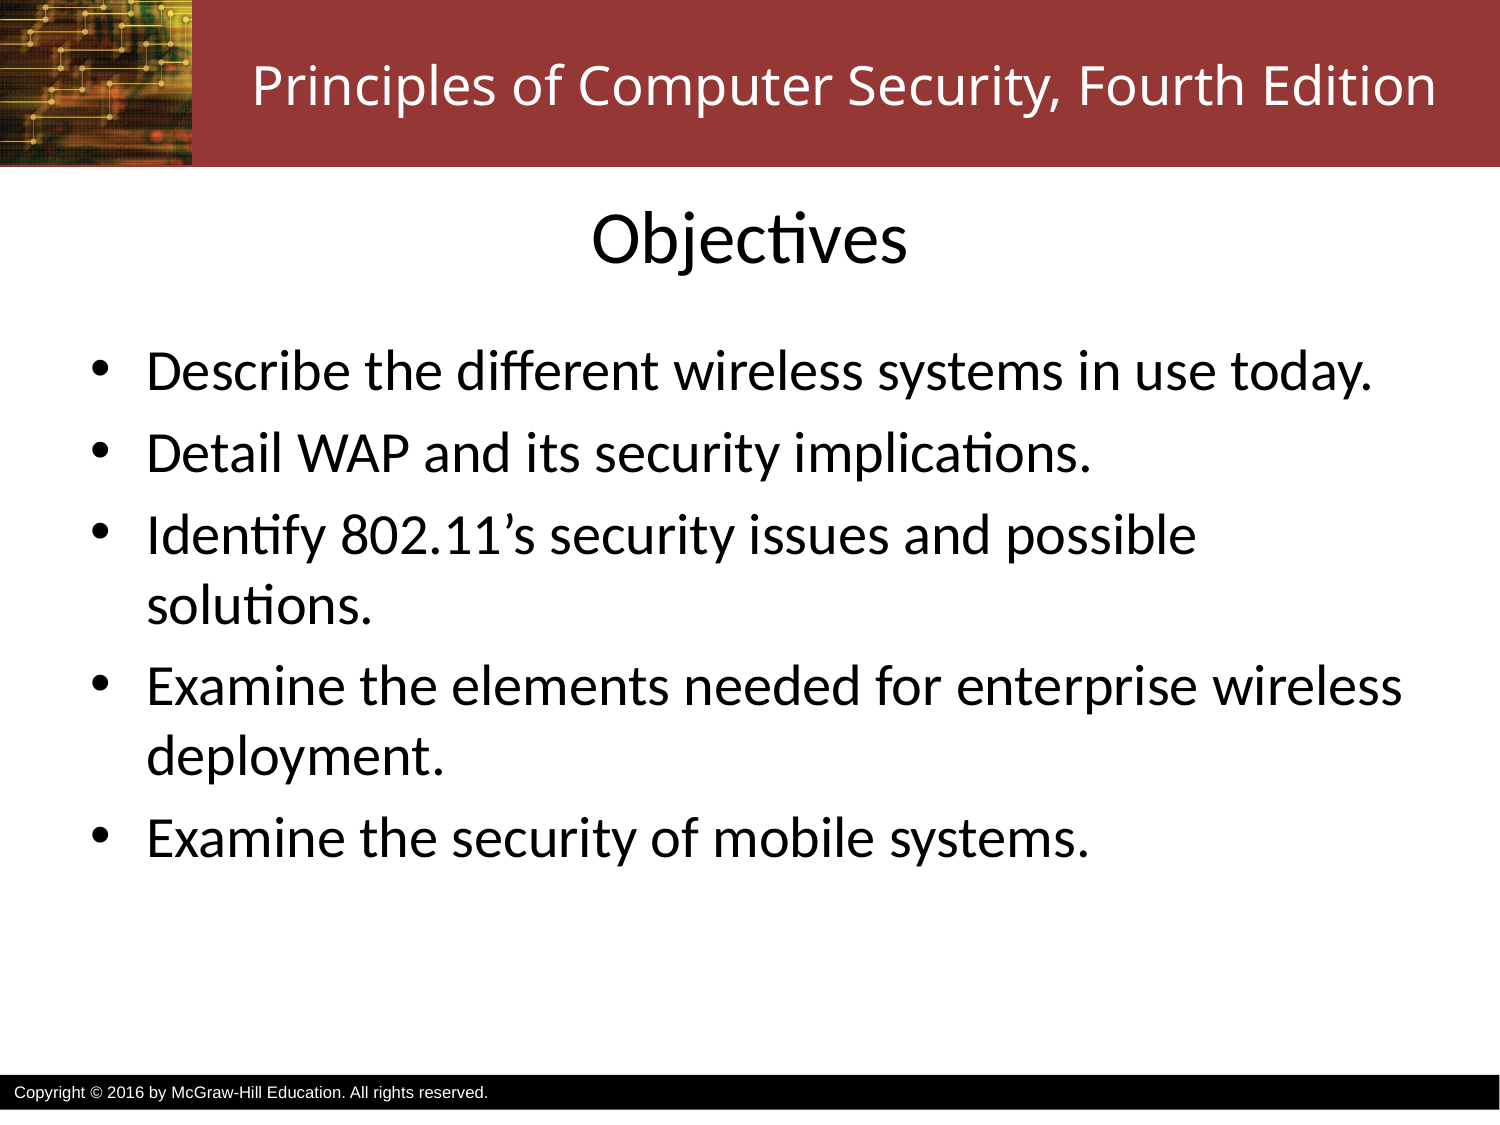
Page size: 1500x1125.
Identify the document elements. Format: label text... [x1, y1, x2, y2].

picture [0, 0, 192, 165]
title Objectives [75, 181, 1425, 324]
list Describe the different wireless systems in use today. Detail WAP and its security implications. Identify 802.11’s security issues and possible solutions. Examine the elements needed for enterprise wireless deployment. Examine the security of mobile systems. [75, 324, 1425, 1005]
